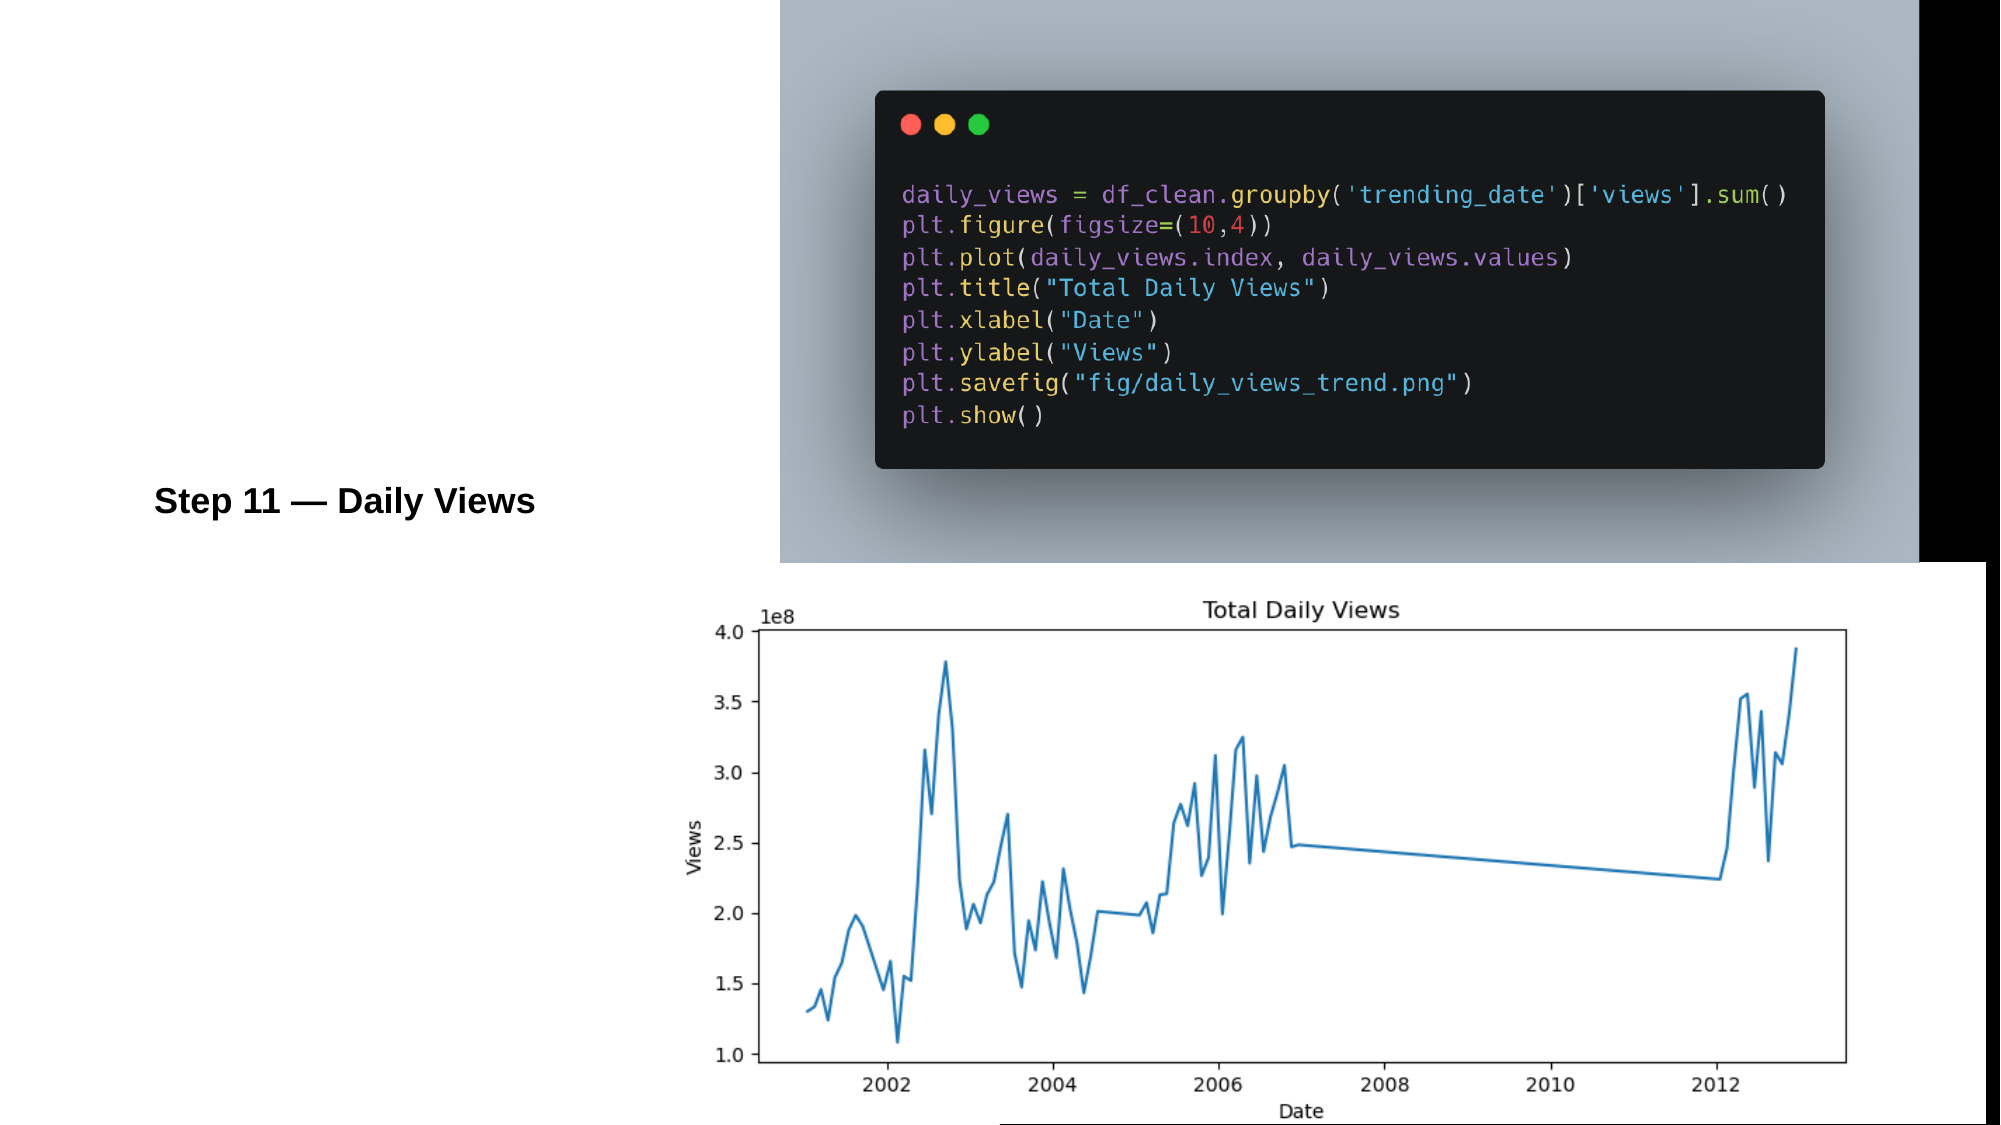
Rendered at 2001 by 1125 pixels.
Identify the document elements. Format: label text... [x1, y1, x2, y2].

picture [582, 0, 1987, 1124]
title Step 11 — Daily Views [134, 443, 779, 591]
